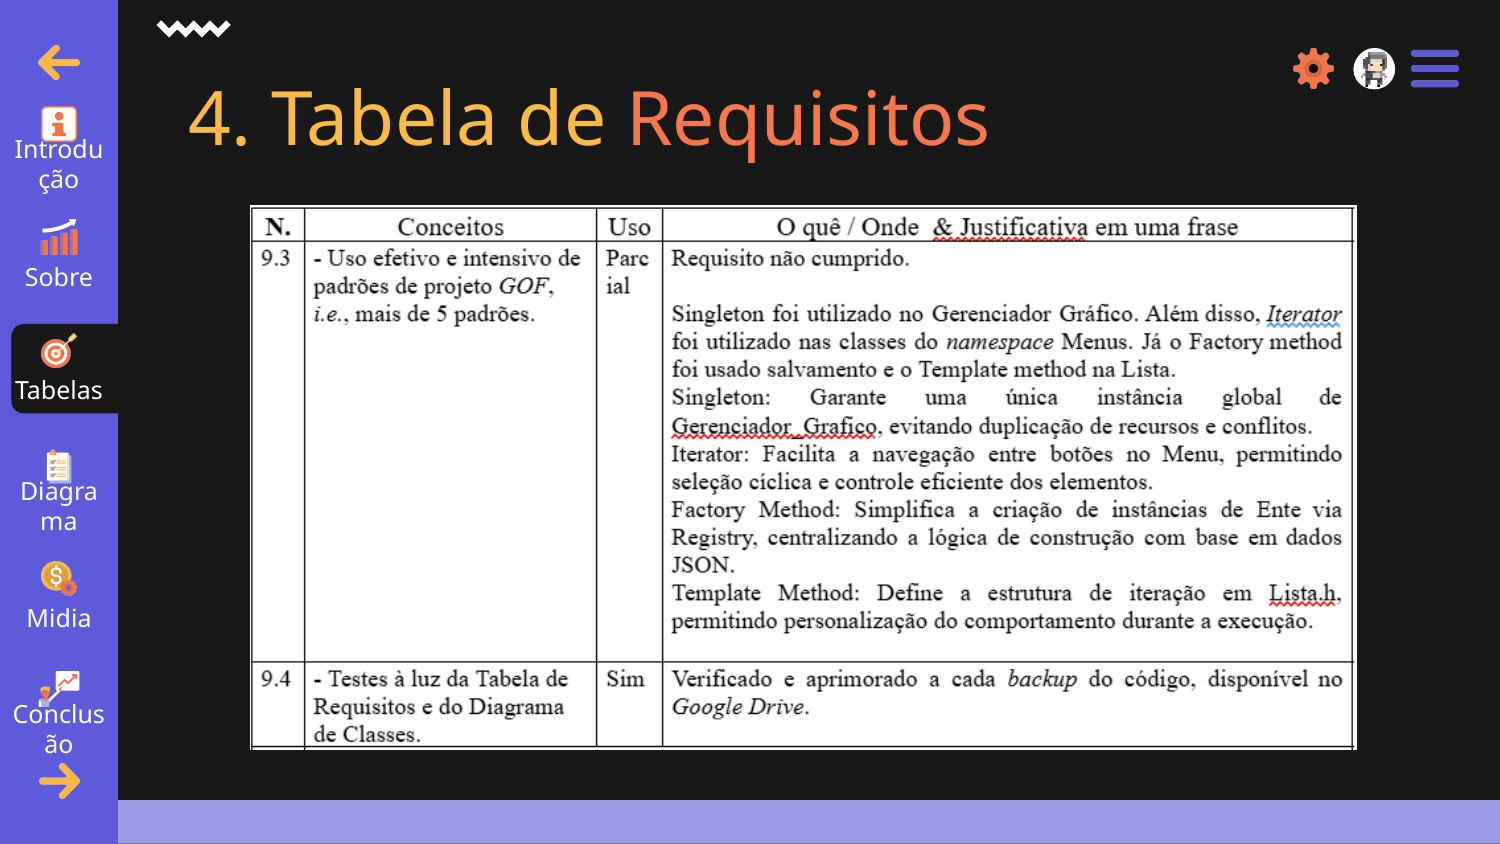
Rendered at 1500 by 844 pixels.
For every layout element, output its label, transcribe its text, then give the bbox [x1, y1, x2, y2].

picture [38, 332, 80, 369]
picture [38, 219, 80, 255]
picture [1411, 48, 1459, 89]
picture [38, 561, 80, 597]
picture [1350, 48, 1398, 89]
text_box Midia [11, 595, 107, 640]
picture [38, 449, 80, 485]
picture [38, 44, 80, 81]
text_box Diagrama [11, 483, 107, 528]
title 4. Tabela de Requisitos [188, 68, 1332, 163]
text_box Conclusão [11, 706, 107, 750]
picture [250, 205, 1358, 751]
text_box Tabelas [11, 367, 107, 412]
picture [1290, 48, 1337, 89]
picture [38, 671, 80, 707]
picture [38, 763, 80, 799]
picture [38, 106, 80, 142]
text_box Sobre [11, 254, 107, 299]
text_box Introdução [11, 141, 107, 185]
text_box [11, 323, 128, 414]
